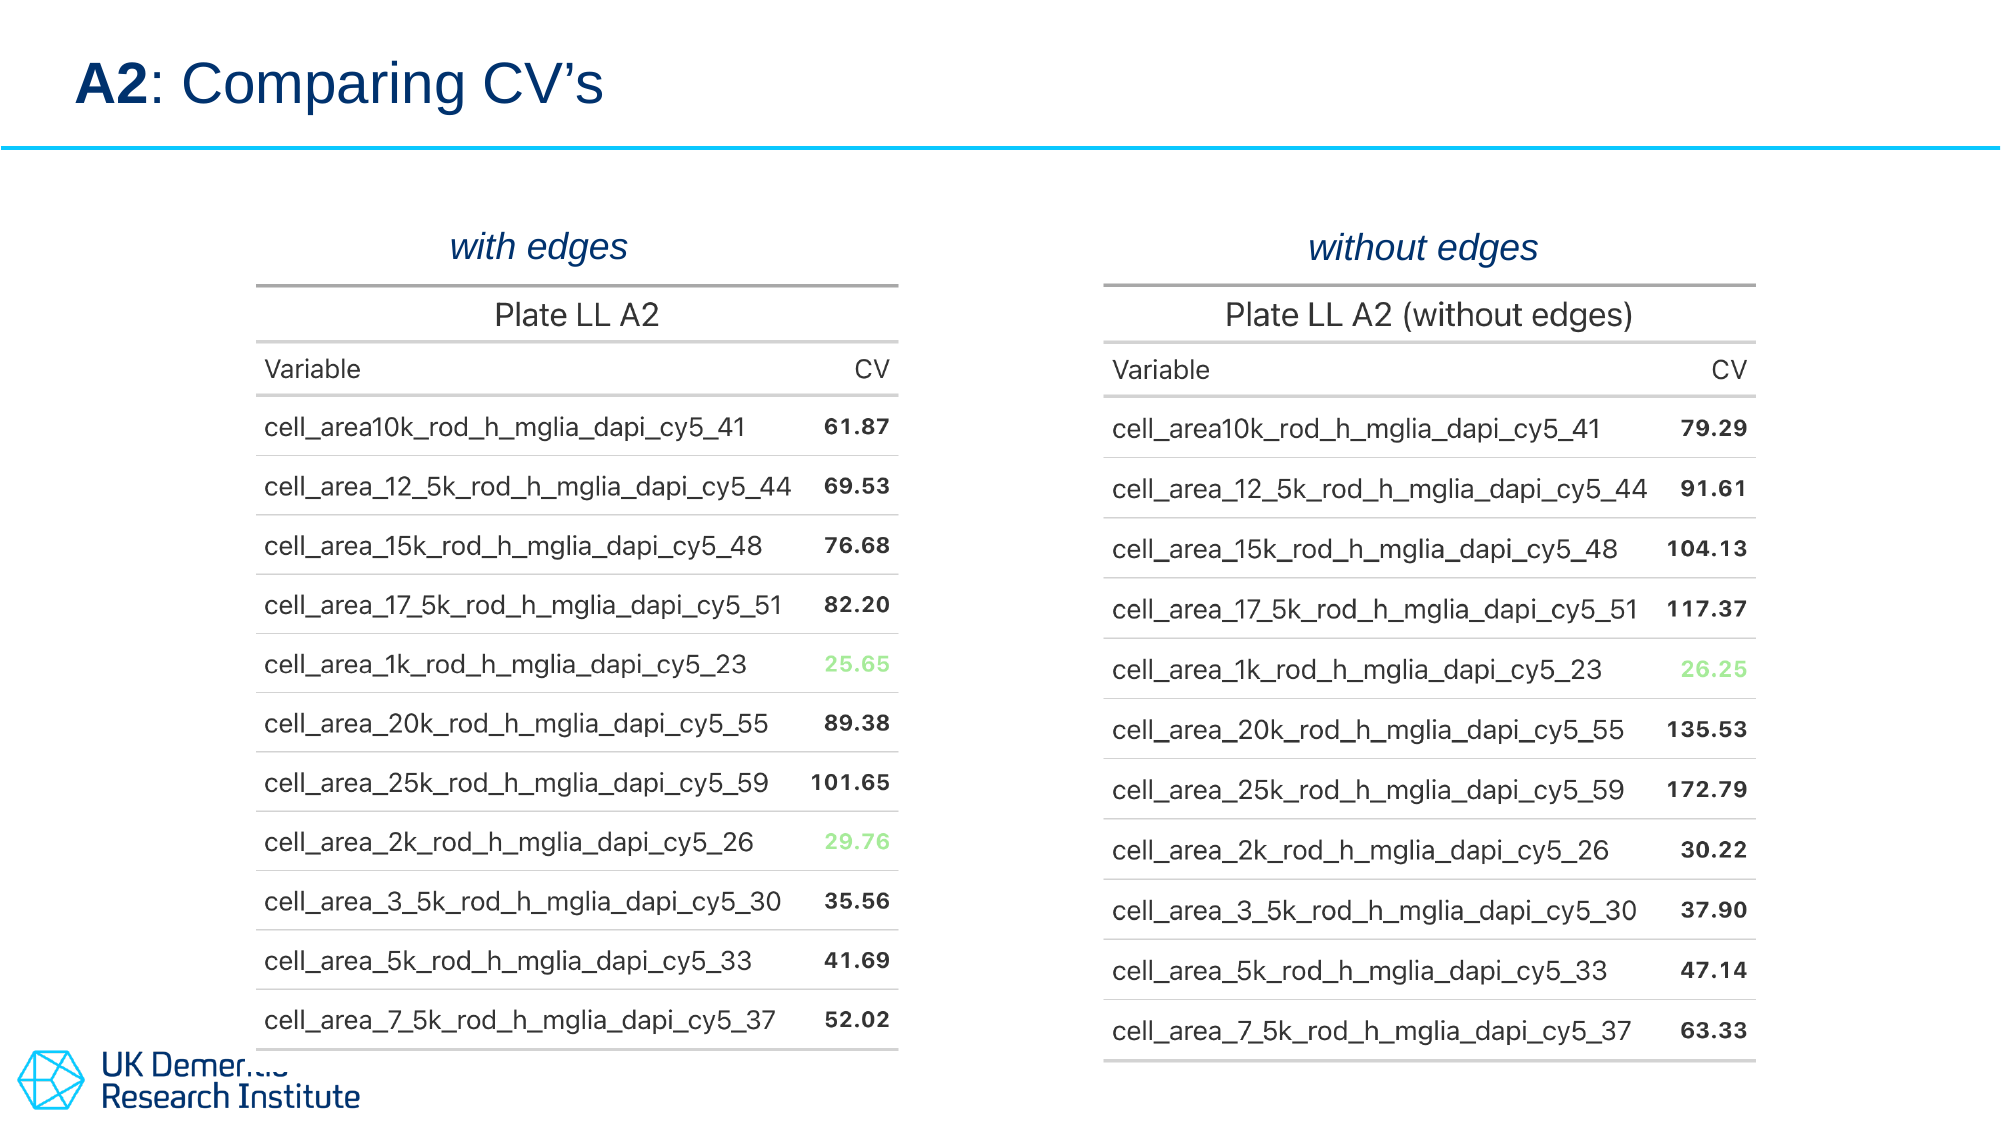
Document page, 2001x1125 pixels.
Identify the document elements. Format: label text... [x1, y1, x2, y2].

text_box A2: Comparing CV’s [59, 38, 1694, 123]
picture [1091, 269, 1772, 1077]
picture [0, 274, 926, 1125]
text_box with edges [435, 214, 664, 274]
text_box without edges [1293, 215, 1571, 269]
